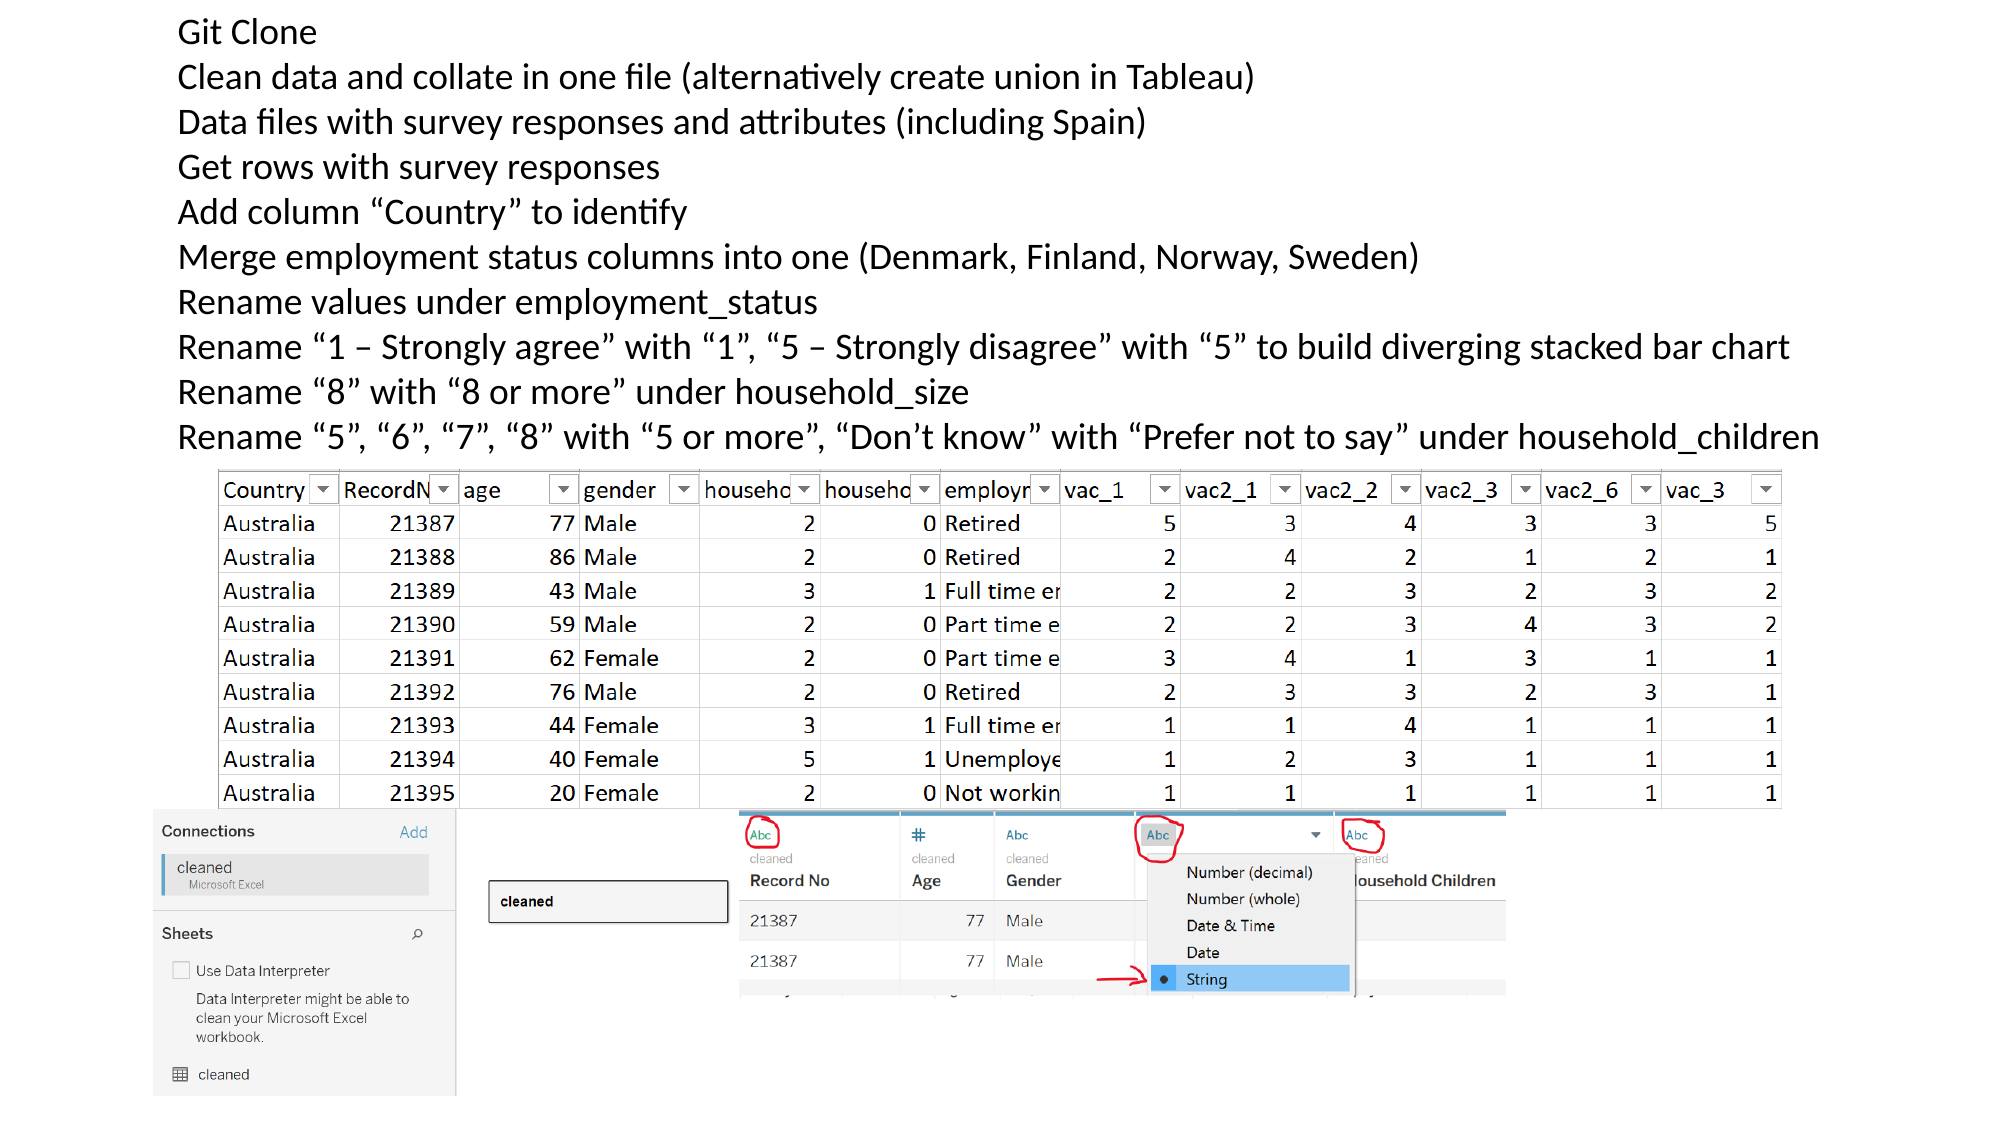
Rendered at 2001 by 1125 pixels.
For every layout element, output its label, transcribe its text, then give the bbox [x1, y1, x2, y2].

text_box Git Clone Clean data and collate in one file (alternatively create union in Tableau) Data files with survey responses and attributes (including Spain) Get rows with survey responses Add column “Country” to identify Merge employment status columns into one (Denmark, Finland, Norway, Sweden) Rename values under employment_status Rename “1 – Strongly agree” with “1”, “5 – Strongly disagree” with “5” to build diverging stacked bar chart Rename “8” with “8 or more” under household_size Rename “5”, “6”, “7”, “8” with “5 or more”, “Don’t know” with “Prefer not to say” under household_children [162, 0, 1837, 465]
picture [153, 469, 1782, 1096]
